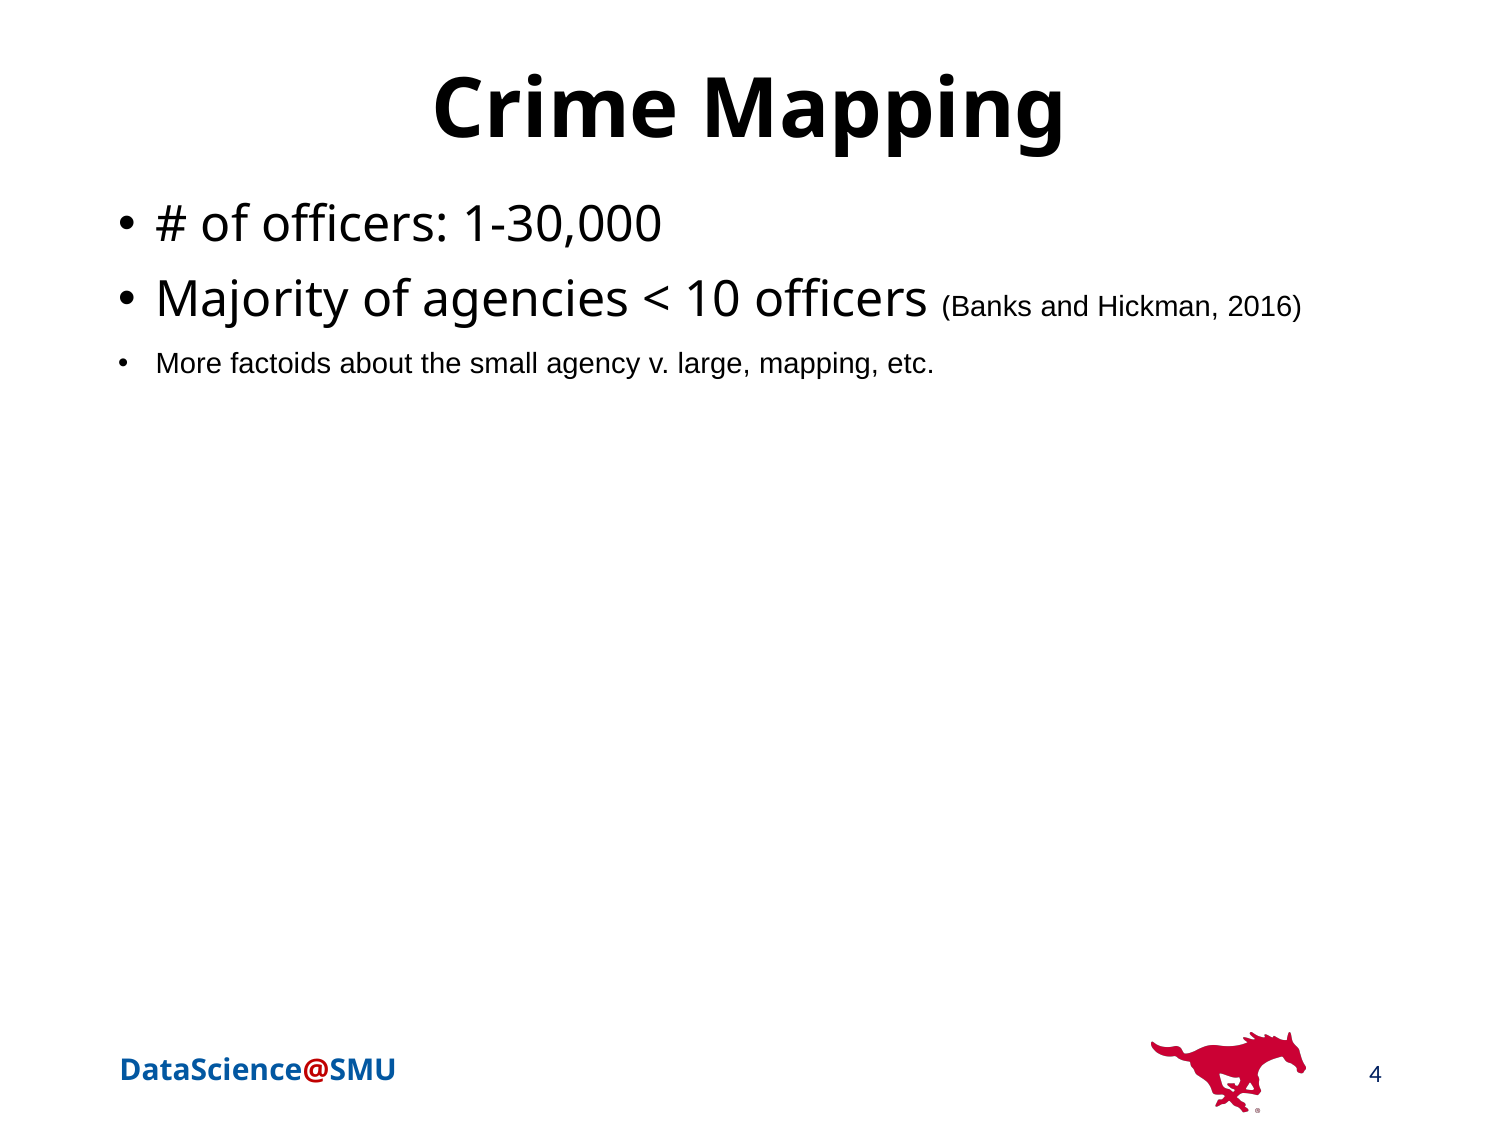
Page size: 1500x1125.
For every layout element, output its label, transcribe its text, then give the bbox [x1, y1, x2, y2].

list # of officers: 1-30,000 Majority of agencies < 10 officers (Banks and Hickman, 2016) More factoids about the small agency v. large, mapping, etc. [103, 190, 1397, 898]
slide_number 4 [1059, 1042, 1397, 1103]
picture [1151, 1103, 1306, 1113]
title Crime Mapping [103, 0, 1397, 190]
picture [1151, 1032, 1306, 1042]
